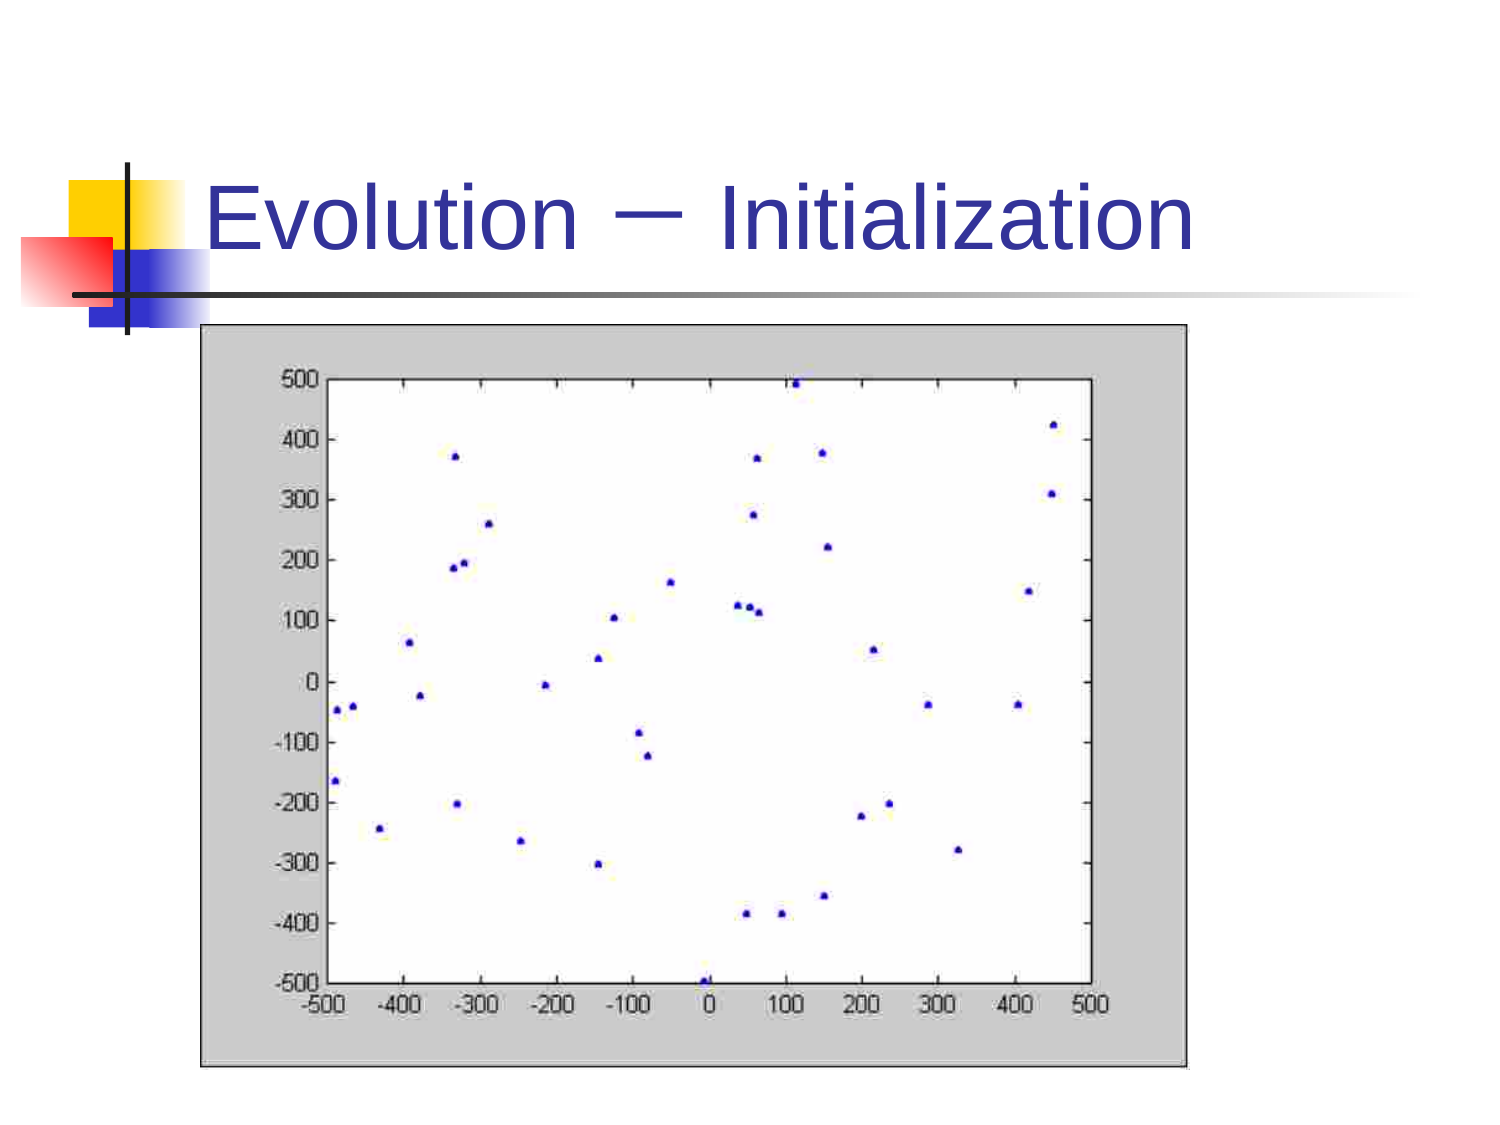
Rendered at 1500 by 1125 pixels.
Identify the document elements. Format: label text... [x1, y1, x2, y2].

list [199, 324, 1190, 1070]
title Evolution－Initialization [188, 35, 1468, 275]
